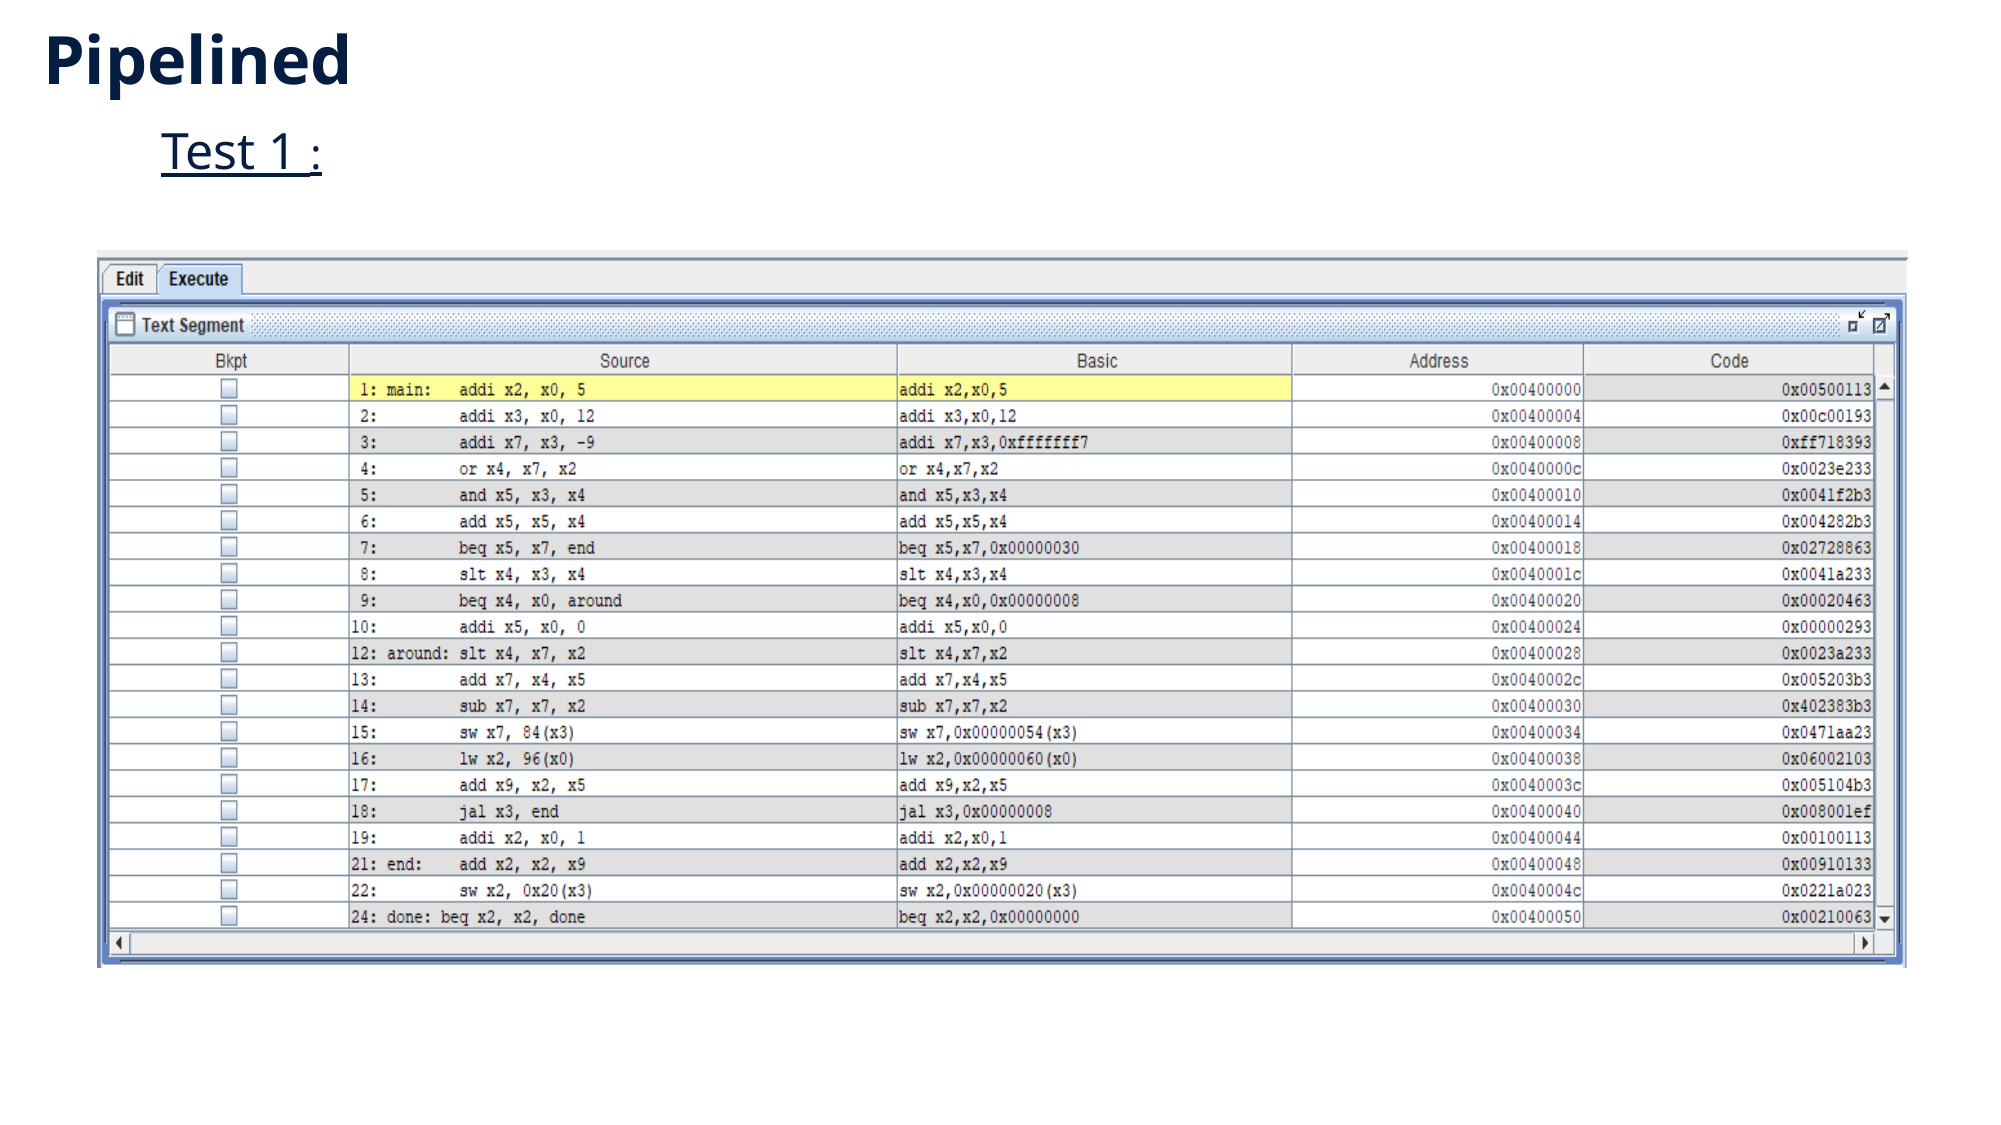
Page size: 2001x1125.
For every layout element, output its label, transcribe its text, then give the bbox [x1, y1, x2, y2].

picture [96, 250, 1908, 969]
text_box Pipelined [28, 10, 1078, 105]
text_box Test 1 : [28, 118, 884, 190]
